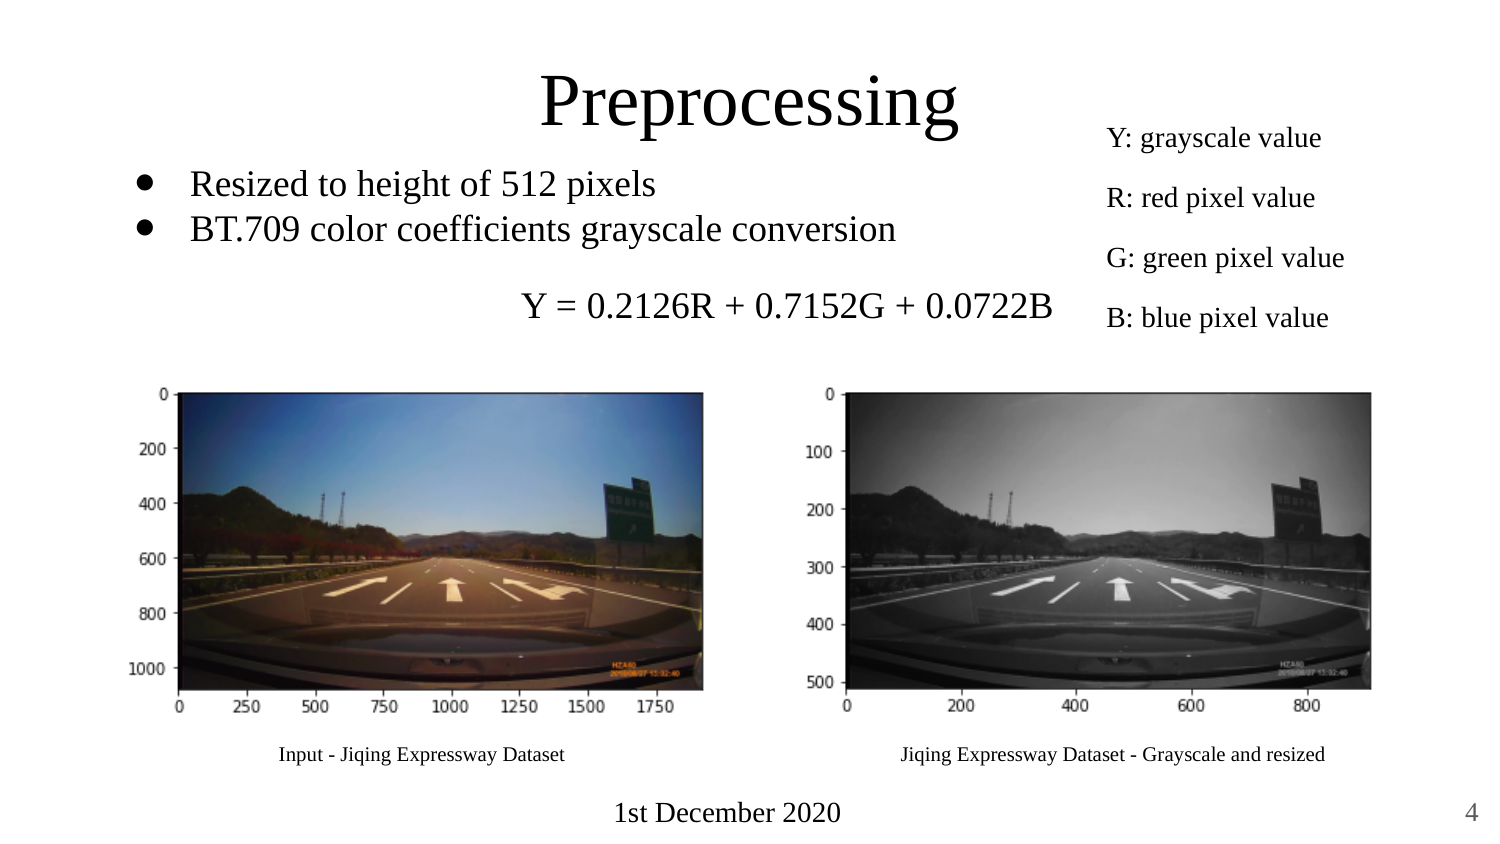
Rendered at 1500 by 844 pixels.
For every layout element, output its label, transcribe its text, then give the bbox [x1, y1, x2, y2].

slide_number ‹#› [1403, 779, 1494, 844]
list Resized to height of 512 pixels BT.709 color coefficients grayscale conversion Y = 0.2126R + 0.7152G + 0.0722B [99, 151, 1400, 726]
text_box Input - Jiqing Expressway Dataset [175, 735, 668, 786]
picture [793, 377, 1381, 726]
text_box Jiqing Expressway Dataset - Grayscale and resized [867, 733, 1360, 786]
picture [117, 377, 713, 727]
title Preprocessing [99, 40, 1400, 151]
text_box Y: grayscale value R: red pixel value G: green pixel value B: blue pixel value [1091, 103, 1390, 293]
